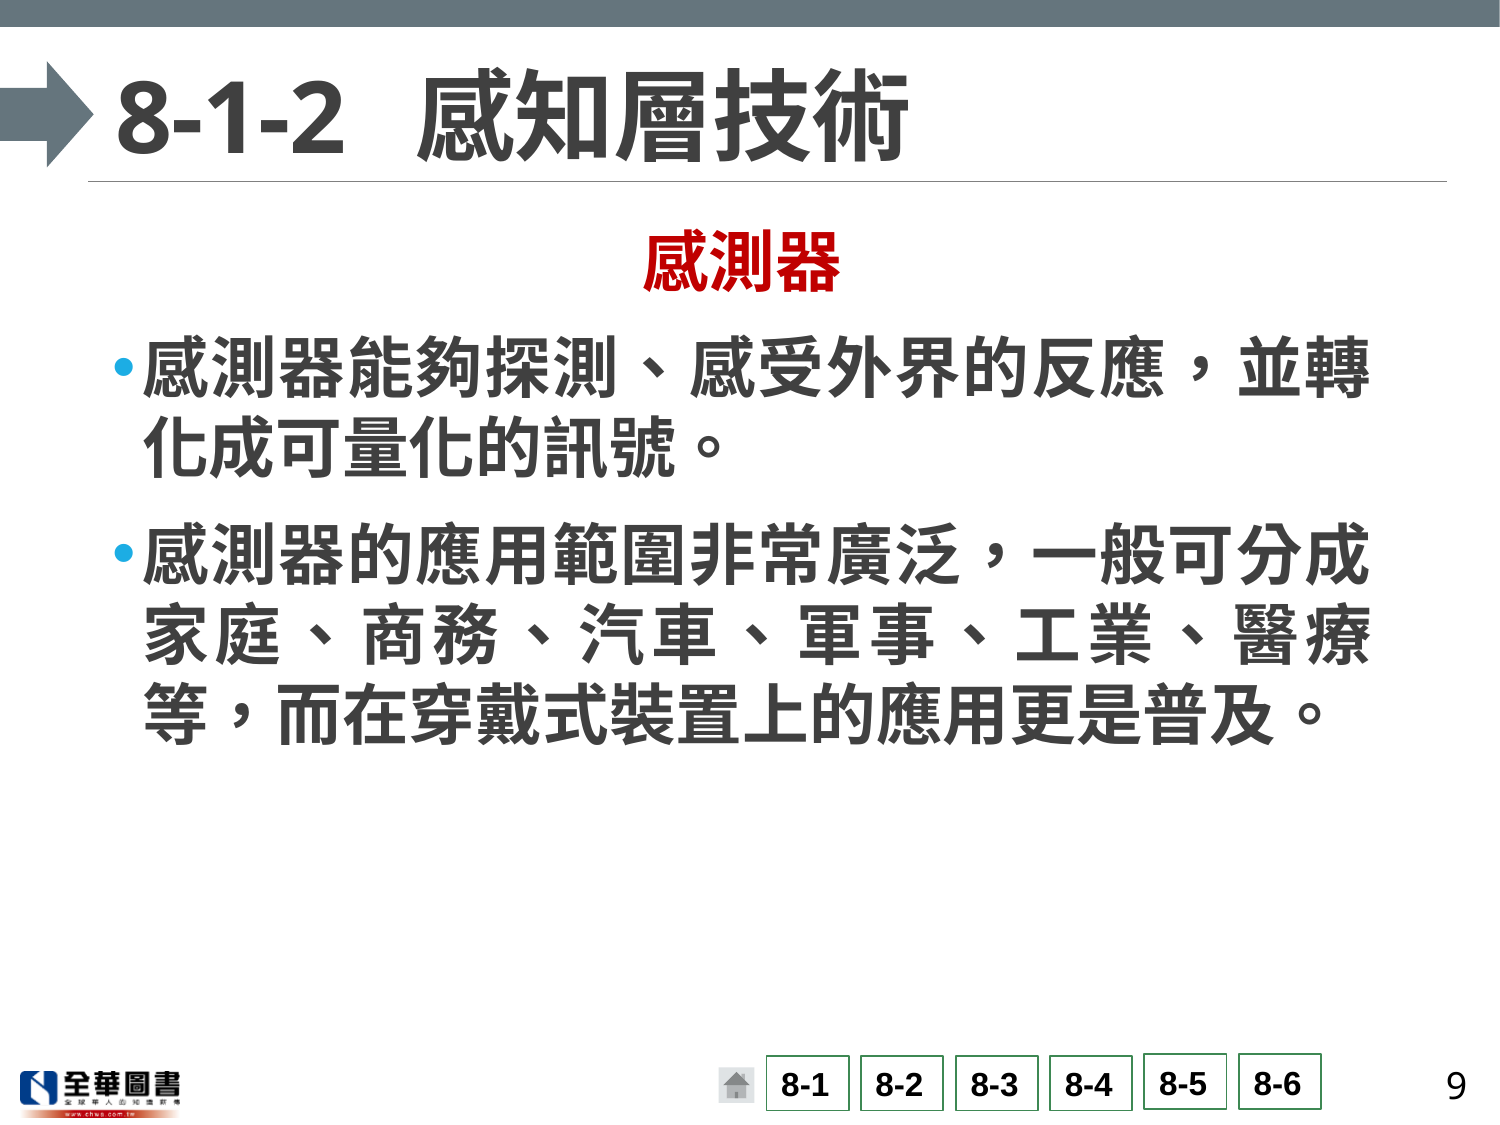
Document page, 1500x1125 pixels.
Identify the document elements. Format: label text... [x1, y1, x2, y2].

list 感測器 感測器能夠探測、感受外界的反應，並轉化成可量化的訊號。 感測器的應用範圍非常廣泛，一般可分成家庭、商務、汽車、軍事、工業、醫療等，而在穿戴式裝置上的應用更是普及。 [112, 212, 1373, 1024]
picture [20, 1071, 180, 1118]
title 8-1-2 感知層技術 [100, 47, 1447, 182]
slide_number 9 [1320, 1057, 1483, 1118]
